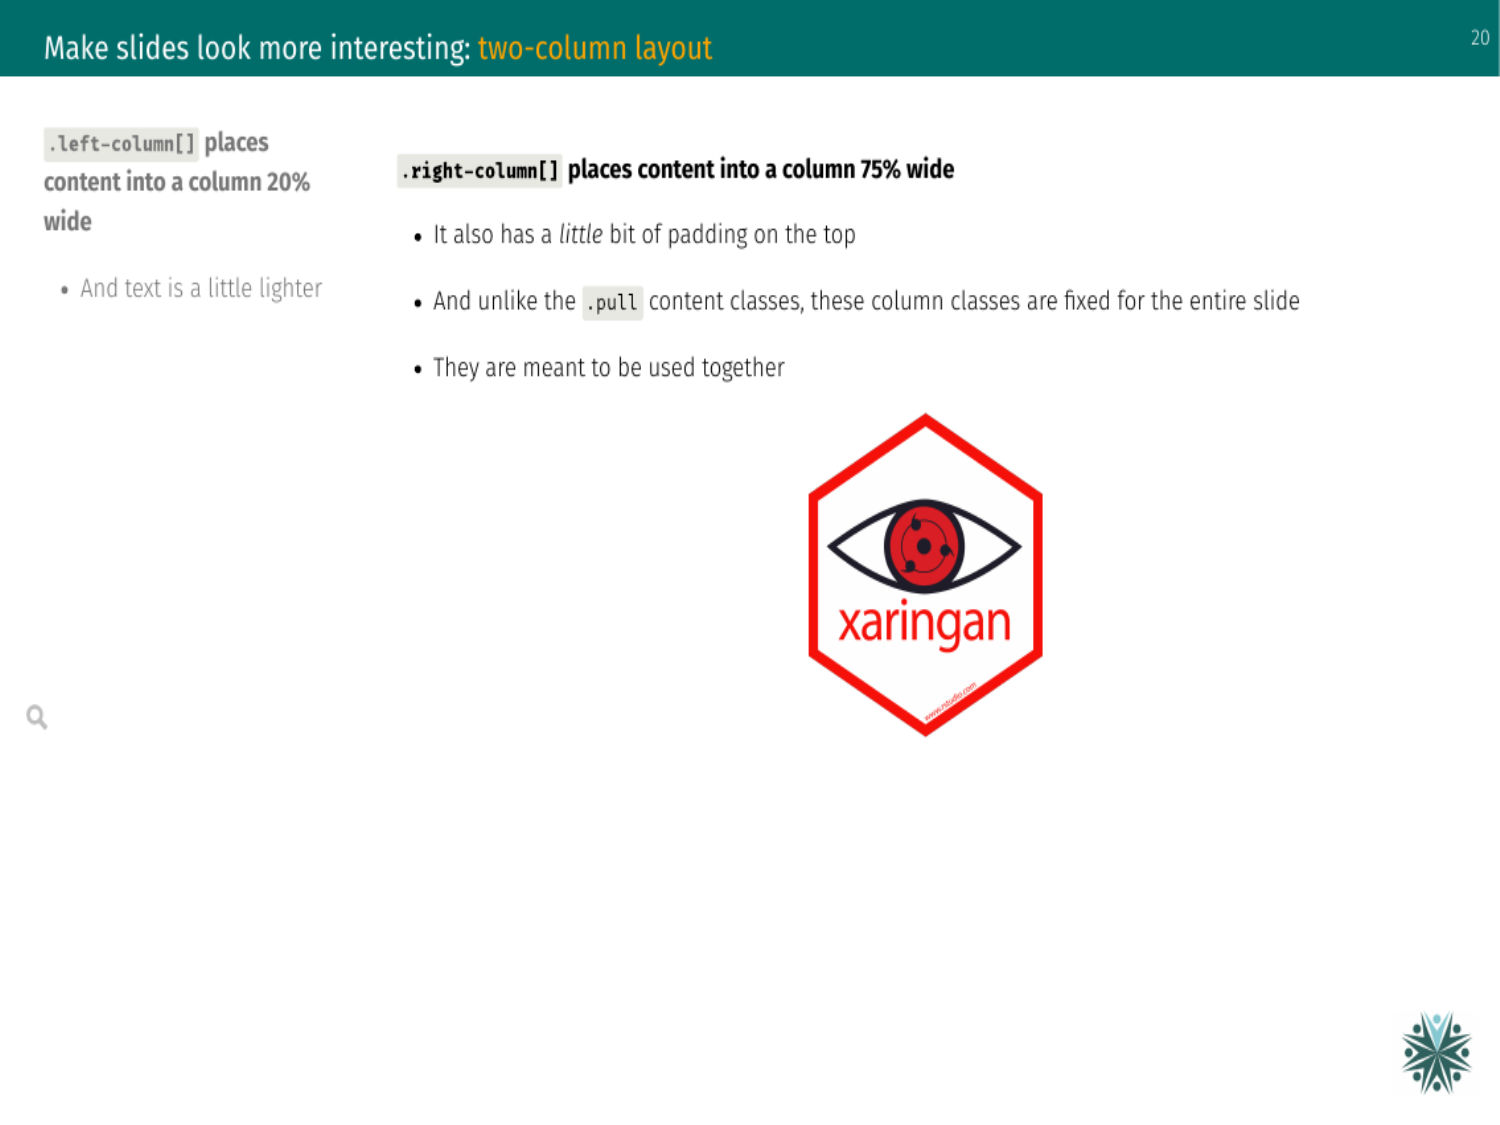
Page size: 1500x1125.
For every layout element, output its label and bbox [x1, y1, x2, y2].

list [0, 0, 1500, 1125]
